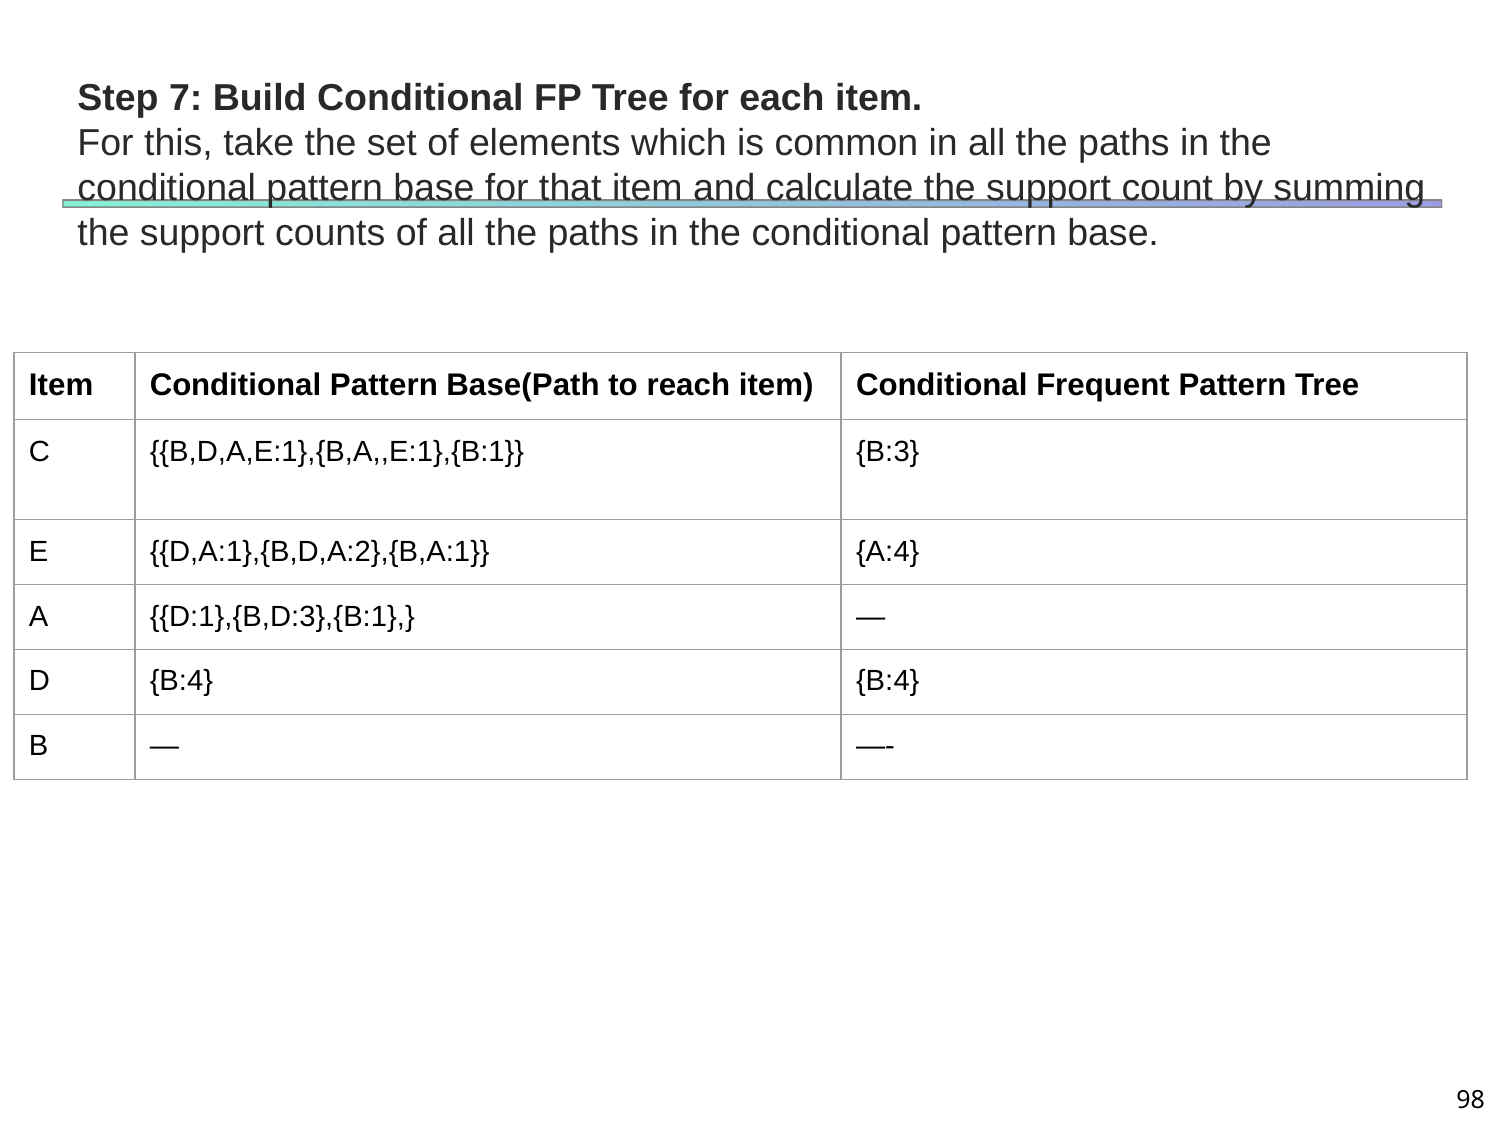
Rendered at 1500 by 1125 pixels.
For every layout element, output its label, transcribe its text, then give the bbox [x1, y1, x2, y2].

table_cell —- [842, 715, 1466, 779]
table_cell {B:4} [136, 650, 840, 714]
table_cell D [15, 650, 134, 714]
table_cell {{D:1},{B,D:3},{B:1},} [136, 585, 840, 649]
table_cell {B:4} [842, 650, 1466, 714]
table_cell {A:4} [842, 520, 1466, 584]
text_box Step 7: Build Conditional FP Tree for each item. For this, take the set of elements which is common in all the paths in the conditional pattern base for that item and calculate the support count by summing the support counts of all the paths in the conditional pattern base. [62, 64, 1446, 260]
slide_number 98 [1187, 1062, 1500, 1125]
table_cell {B:3} [842, 420, 1466, 519]
table_cell — [136, 715, 840, 779]
table_cell B [15, 715, 134, 779]
table_cell E [15, 520, 134, 584]
table_cell {{D,A:1},{B,D,A:2},{B,A:1}} [136, 520, 840, 584]
table_header Item [15, 353, 134, 419]
table_header Conditional Frequent Pattern Tree [842, 353, 1466, 419]
table_cell — [842, 585, 1466, 649]
table_cell {{B,D,A,E:1},{B,A,,E:1},{B:1}} [136, 420, 840, 519]
table_cell A [15, 585, 134, 649]
table_cell C [15, 420, 134, 519]
table_header Conditional Pattern Base(Path to reach item) [136, 353, 840, 419]
